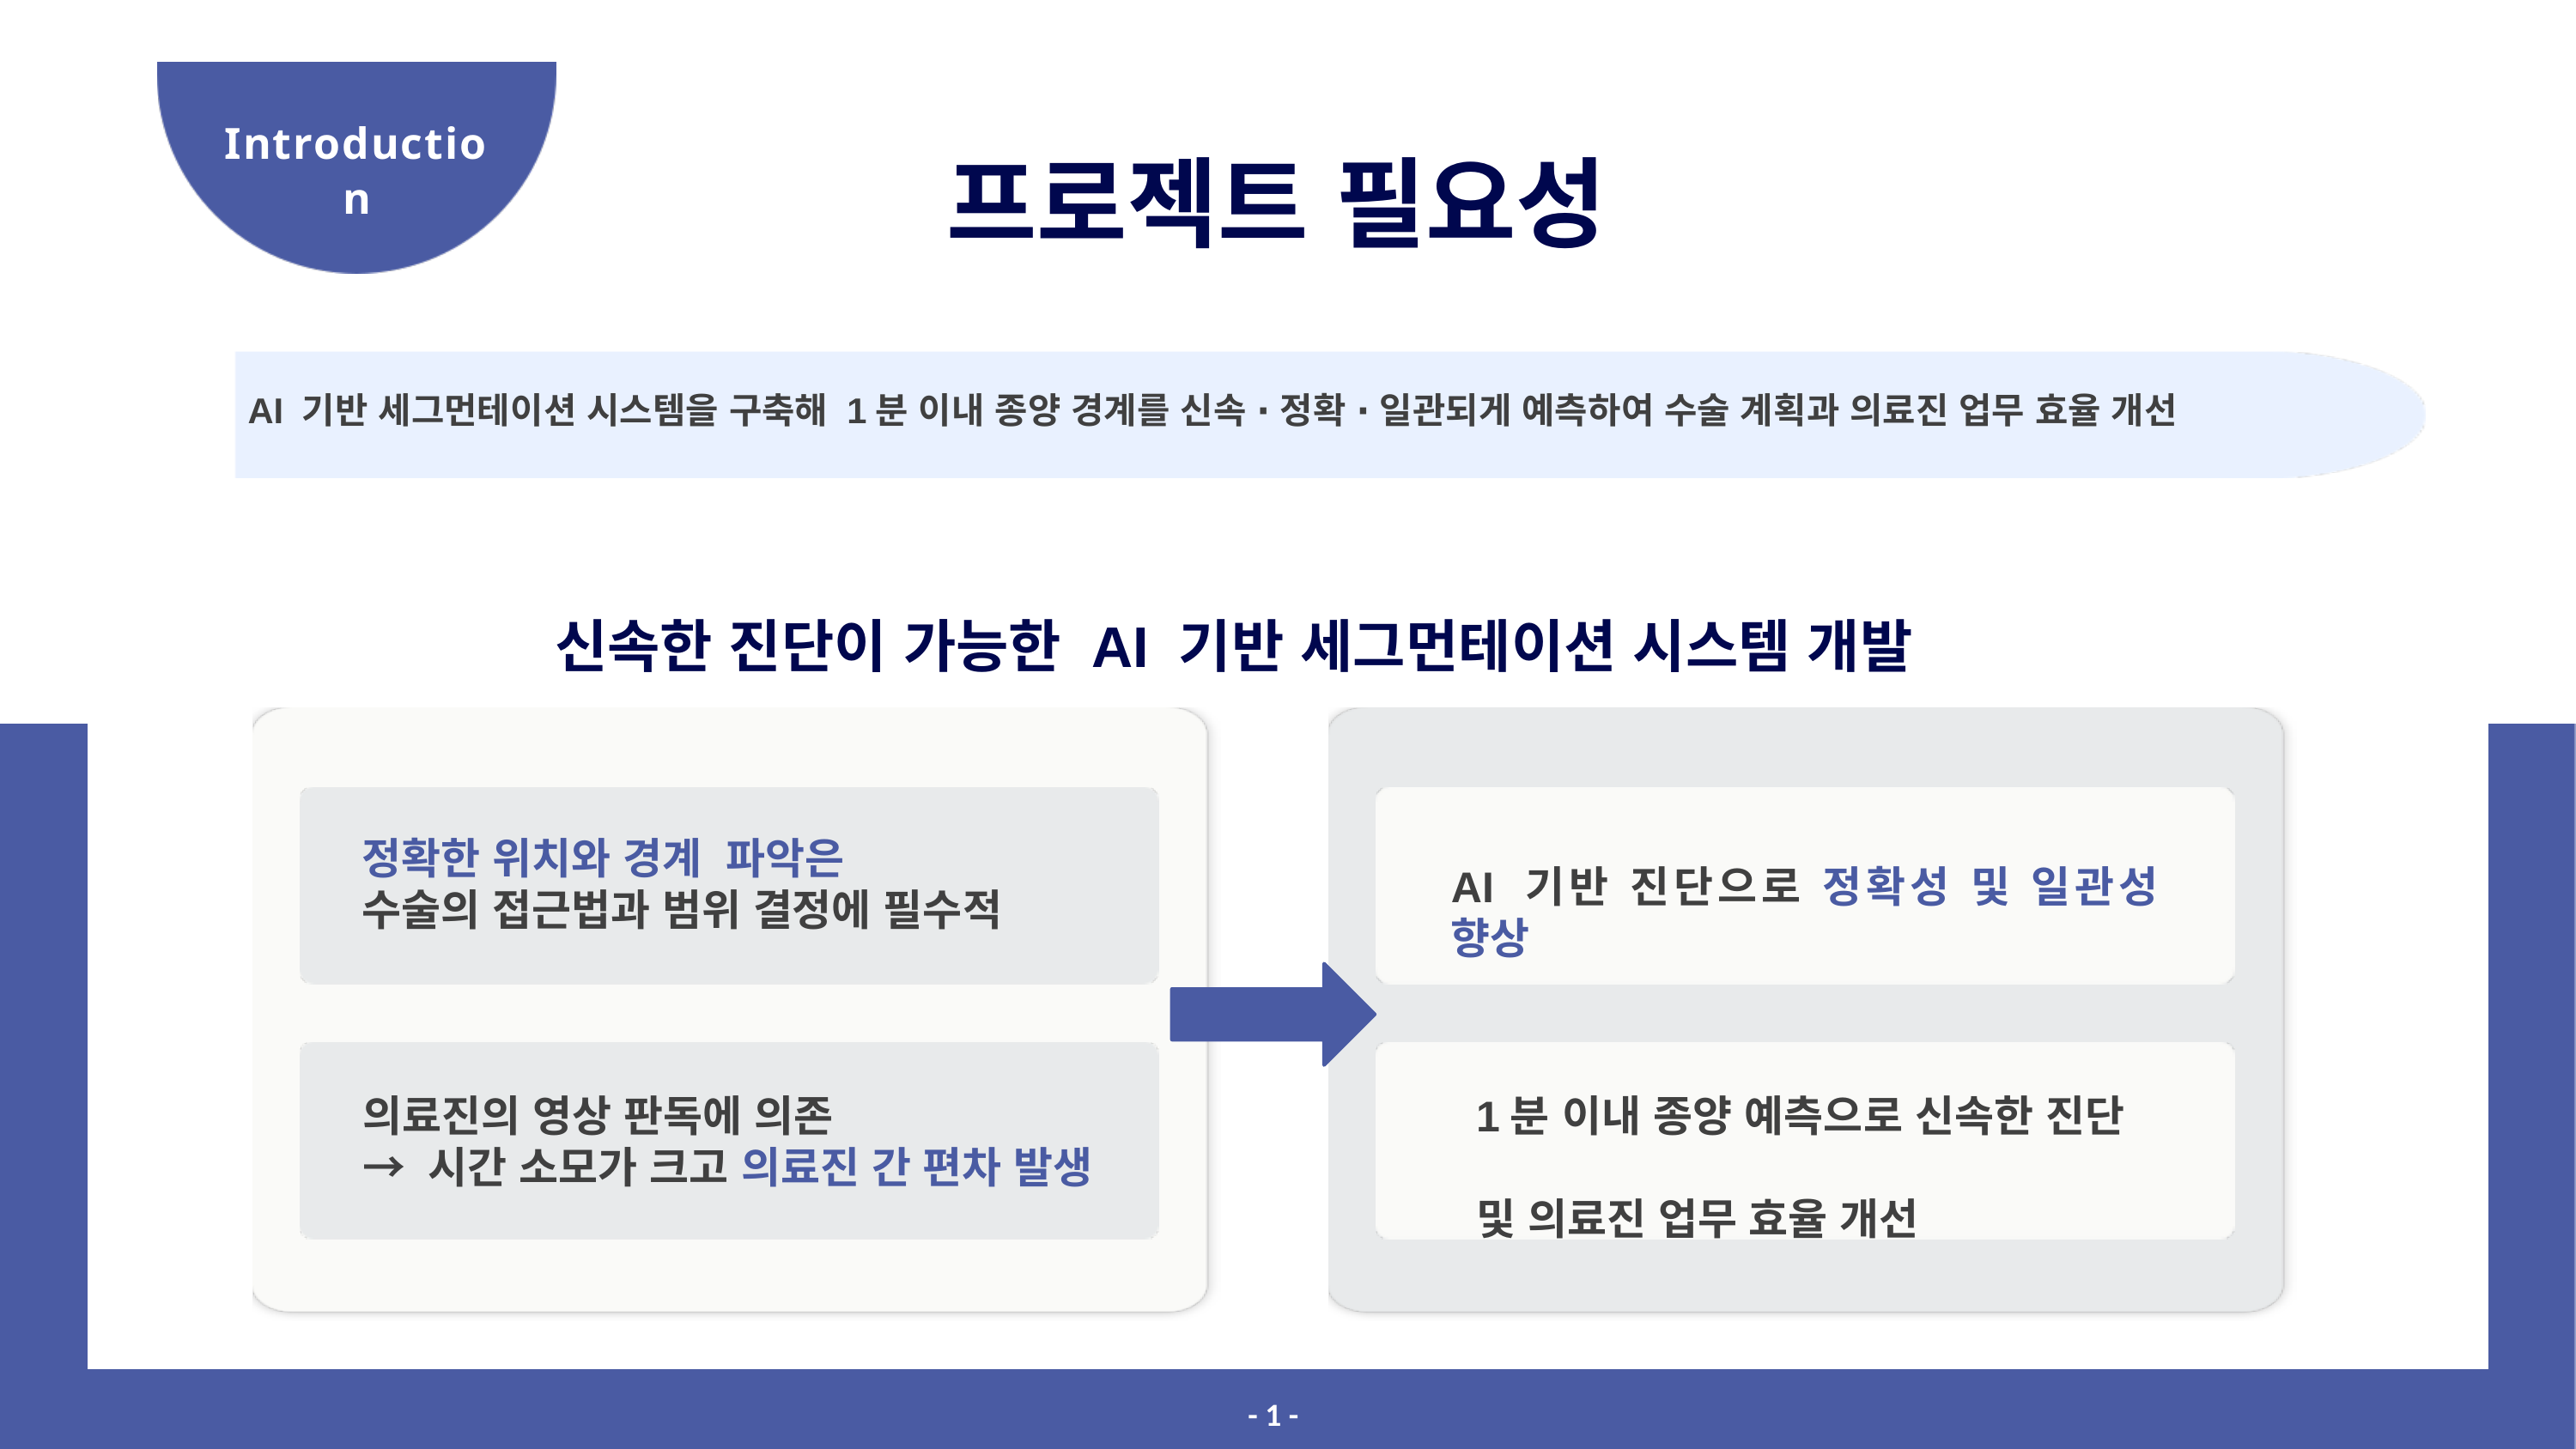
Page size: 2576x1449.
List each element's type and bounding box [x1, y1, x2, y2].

text_box [1327, 707, 2298, 1321]
text_box [252, 707, 1222, 1321]
picture [0, 0, 2576, 1449]
